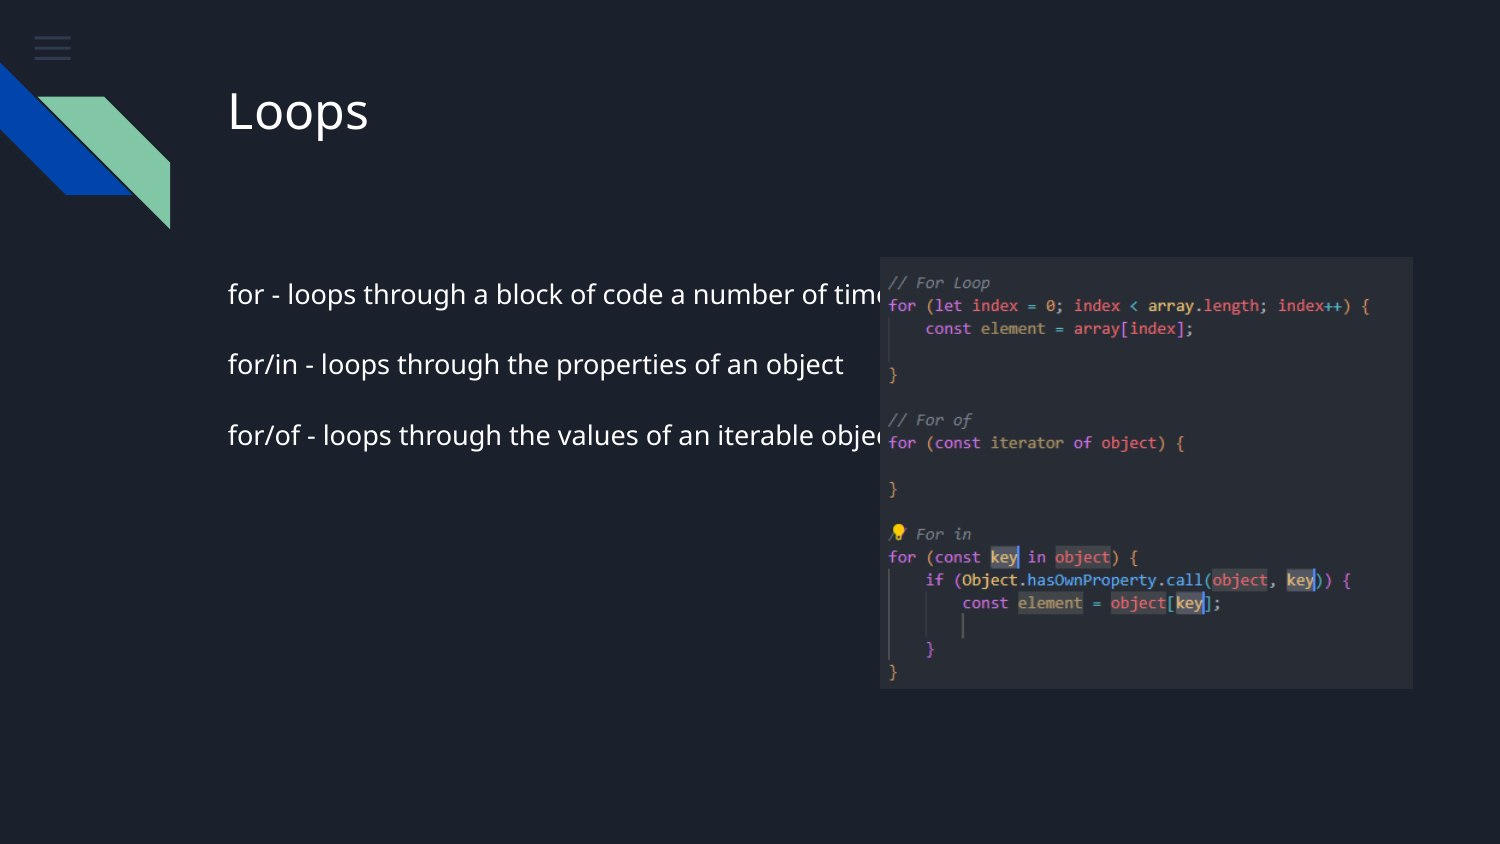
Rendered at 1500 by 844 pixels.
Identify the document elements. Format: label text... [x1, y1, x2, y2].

list for - loops through a block of code a number of times for/in - loops through the properties of an object for/of - loops through the values of an iterable object [212, 257, 1368, 735]
title Loops [212, 64, 1368, 215]
picture [880, 256, 1413, 689]
